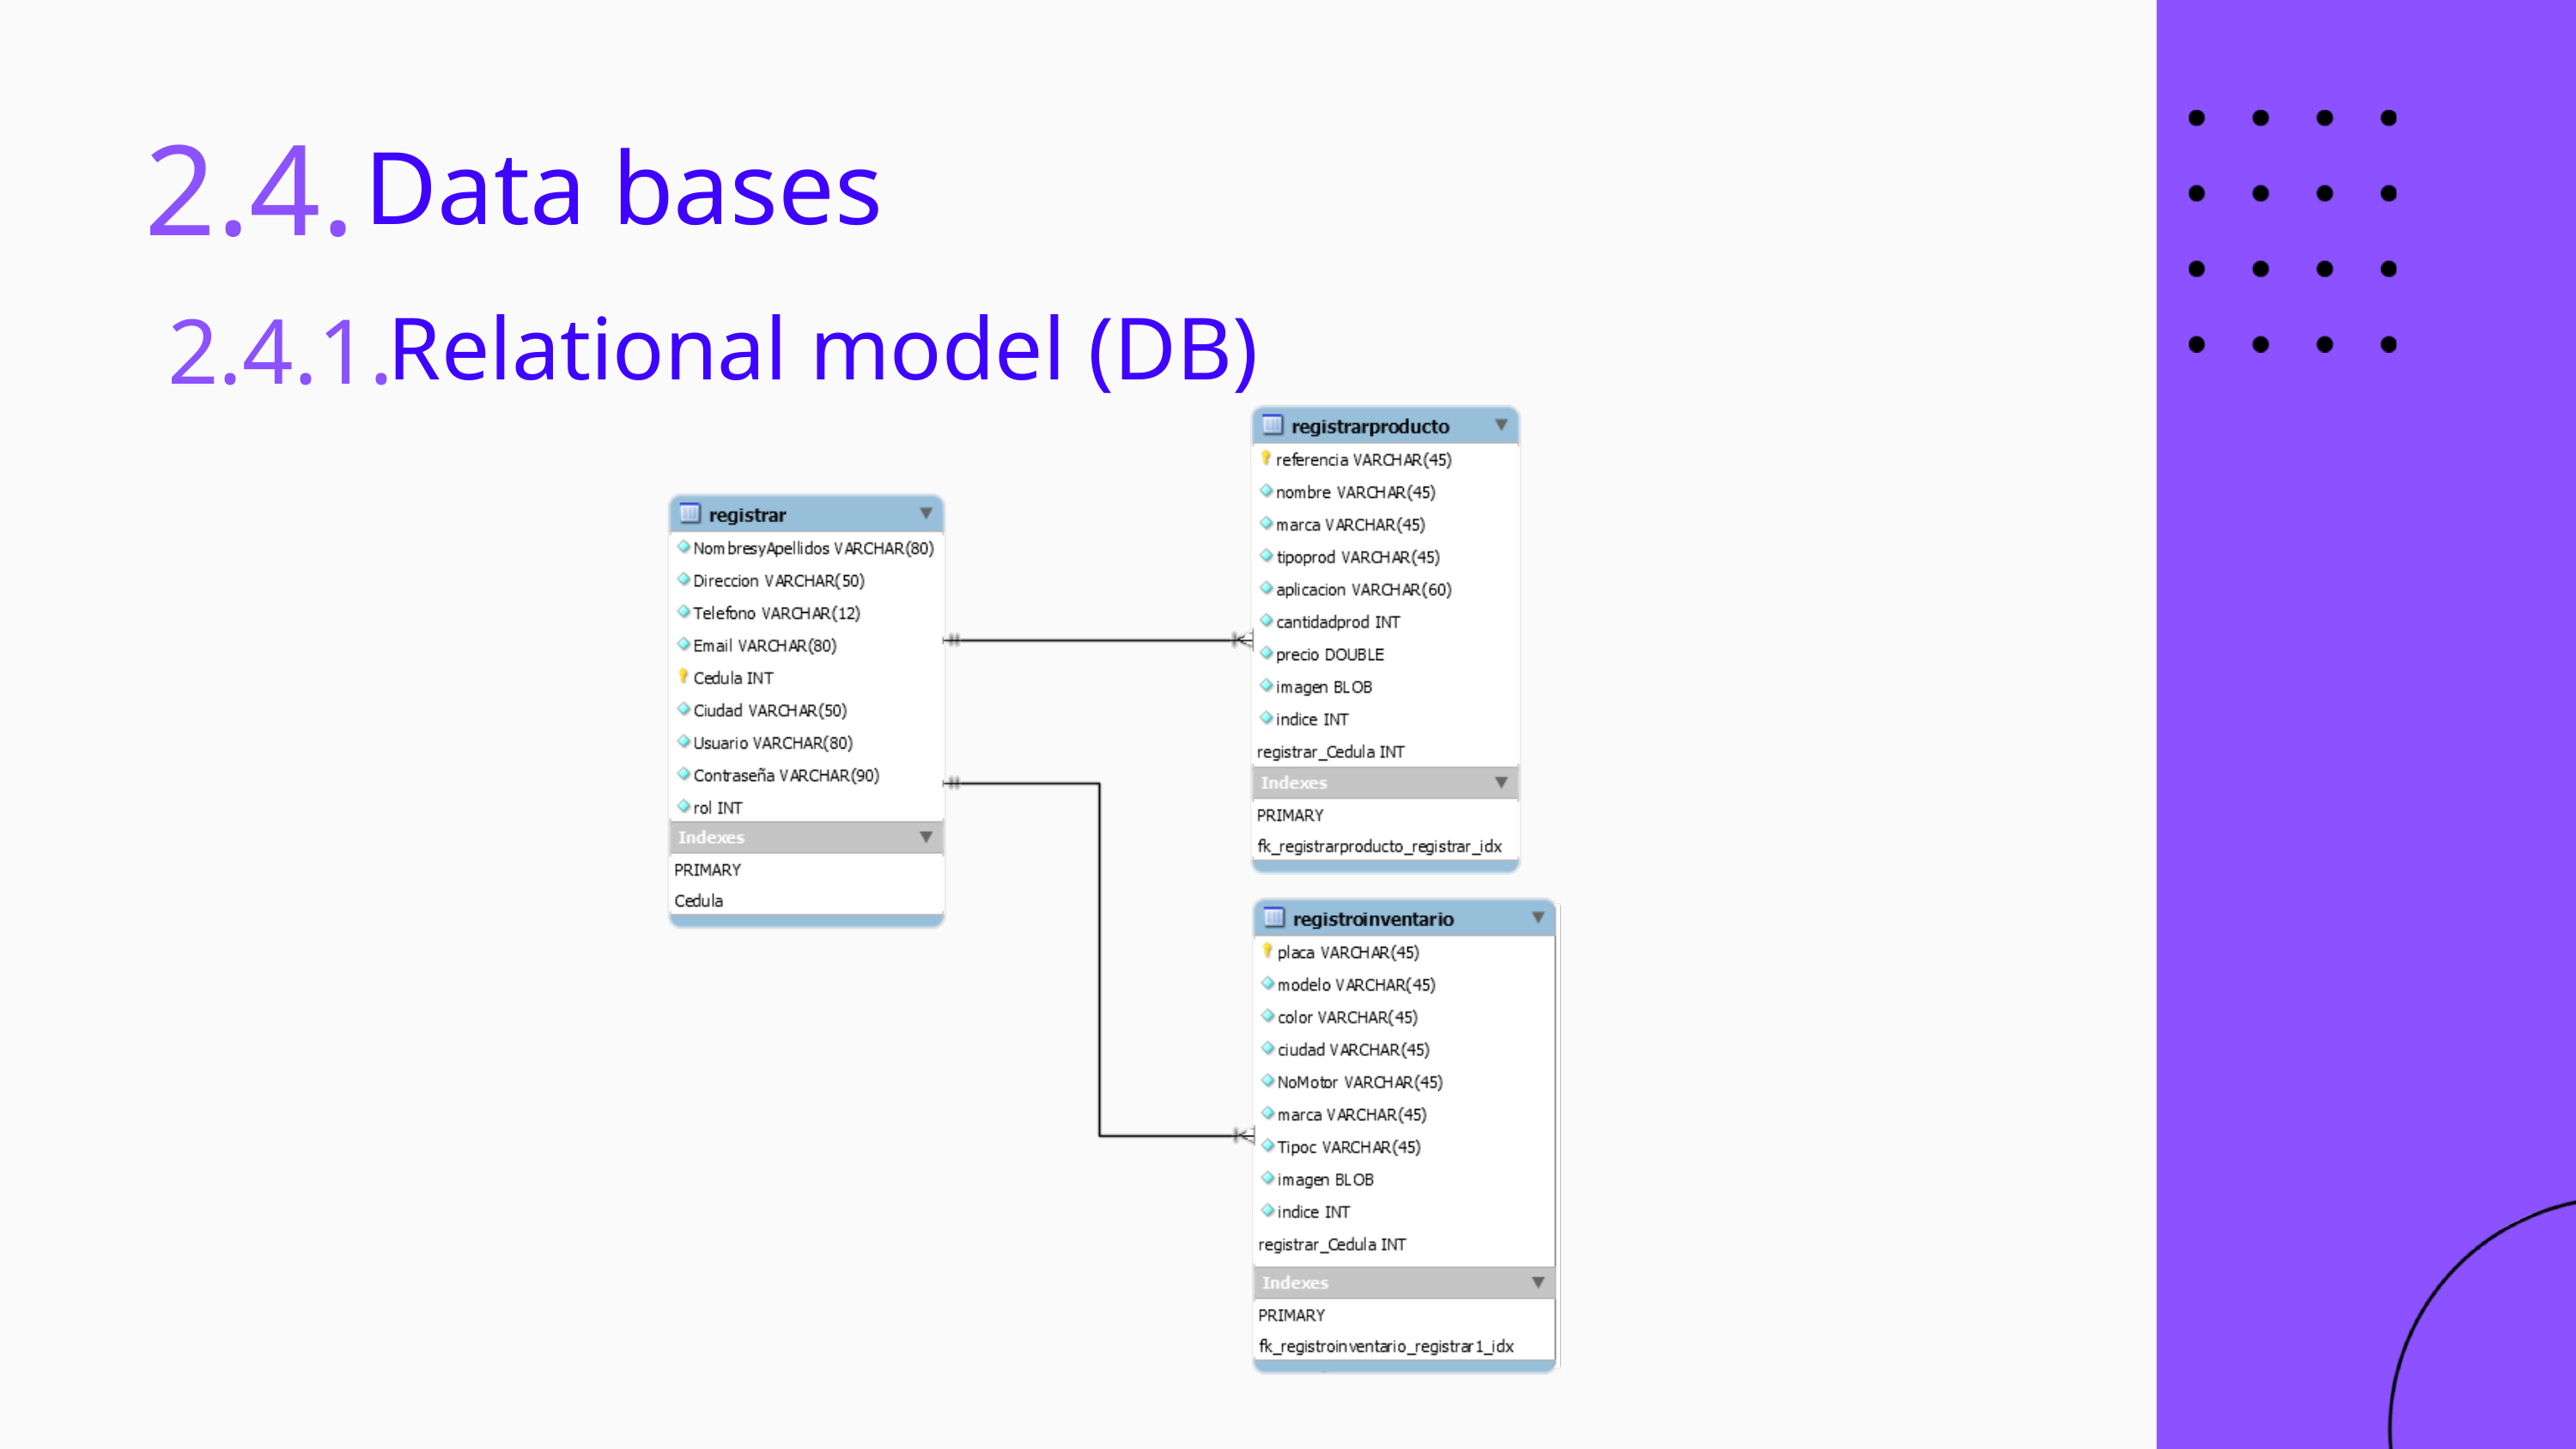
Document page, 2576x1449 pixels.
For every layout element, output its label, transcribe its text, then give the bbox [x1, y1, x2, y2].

text_box 2.4. [144, 110, 469, 261]
text_box Data bases [364, 124, 2092, 245]
picture [654, 392, 1570, 1386]
picture [2312, 1193, 2576, 1449]
picture [2188, 109, 2397, 474]
text_box Relational model (DB) [387, 294, 1566, 397]
text_box [2156, 0, 2576, 1449]
text_box 2.4.1. [167, 294, 491, 403]
